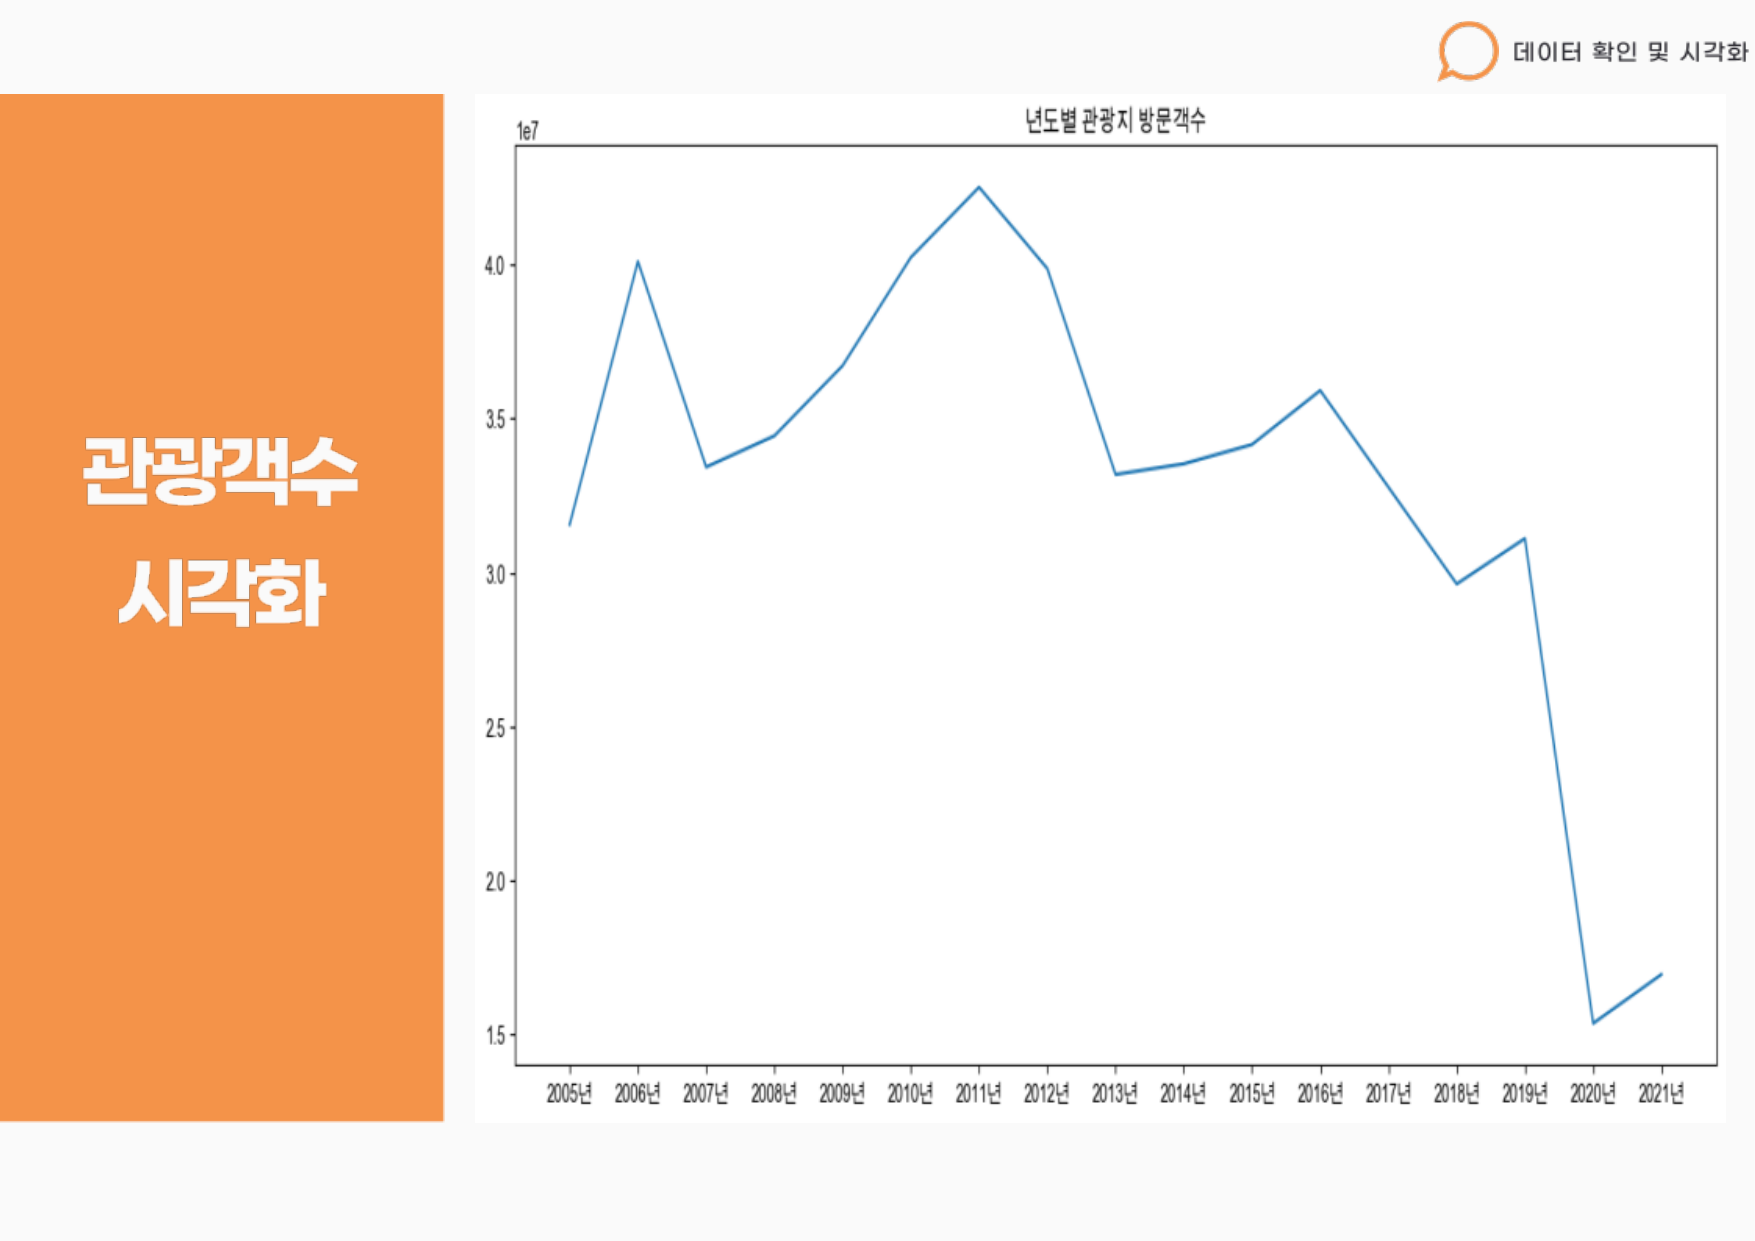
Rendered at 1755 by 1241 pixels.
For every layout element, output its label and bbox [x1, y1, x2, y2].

text_box [0, 94, 445, 1123]
picture [0, 408, 396, 664]
picture [1510, 34, 1755, 74]
text_box [1436, 21, 1499, 83]
text_box [475, 94, 1726, 1123]
